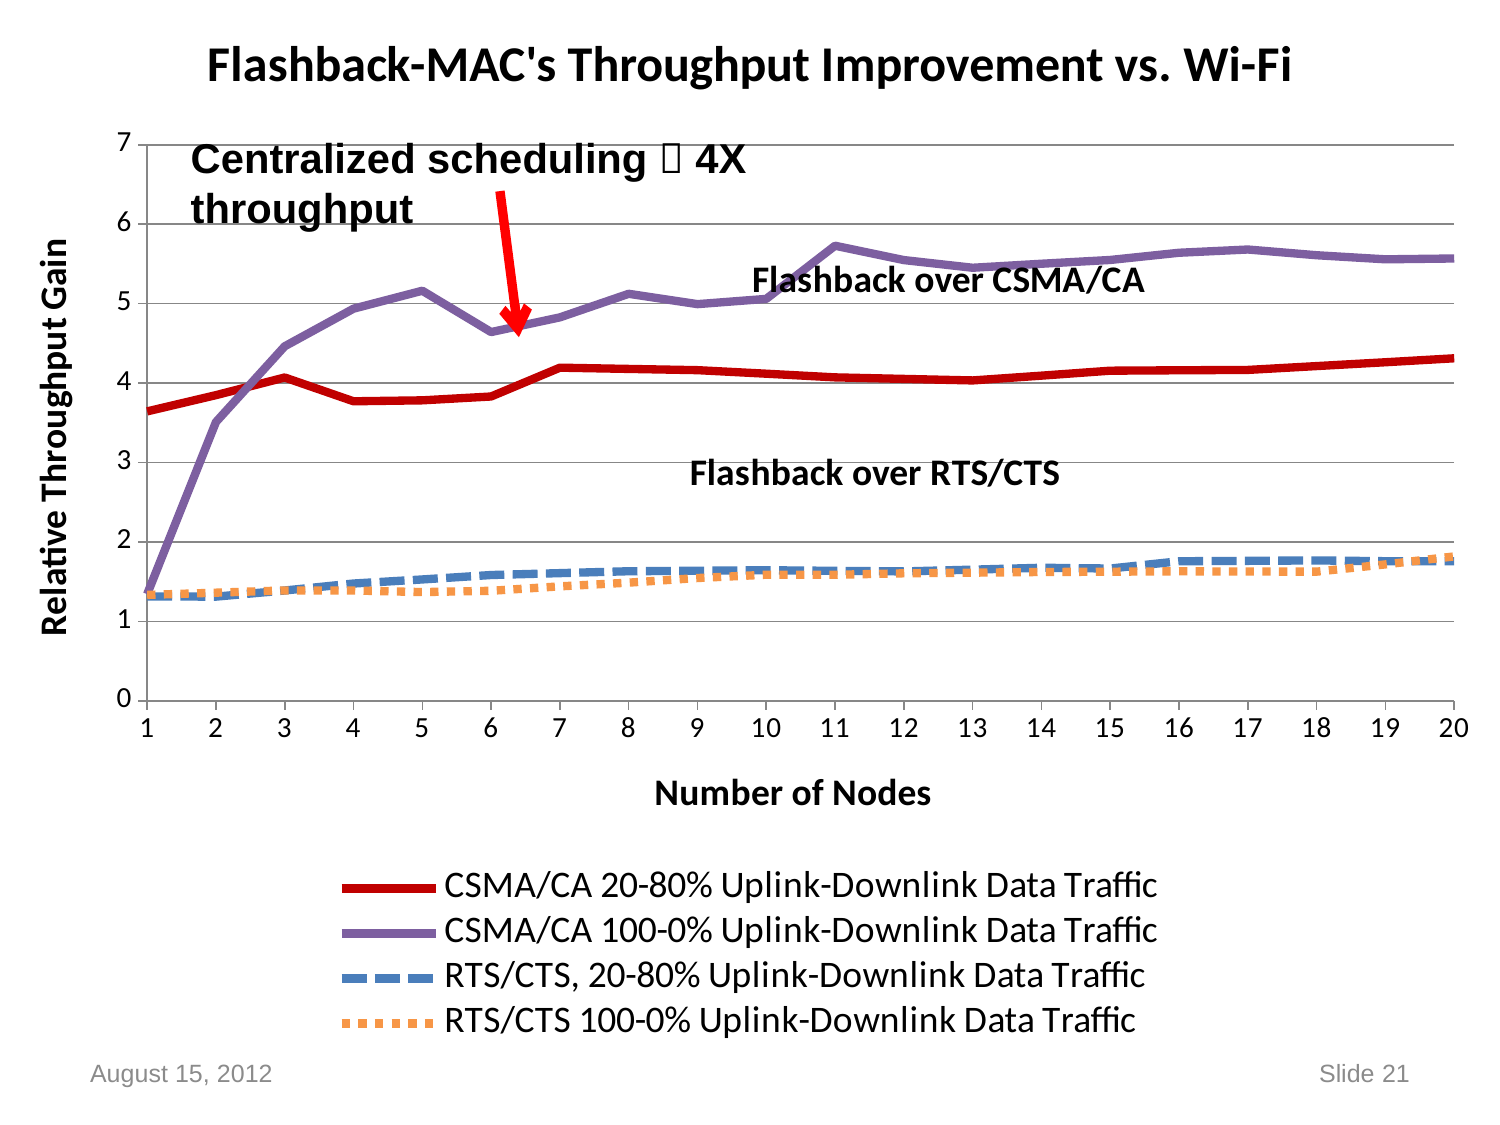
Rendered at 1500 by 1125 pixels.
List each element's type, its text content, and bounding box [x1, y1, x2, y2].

slide_number Slide 21 [1074, 1058, 1425, 1103]
chart [0, 0, 1500, 1051]
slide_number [75, 1058, 425, 1103]
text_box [499, 190, 520, 338]
